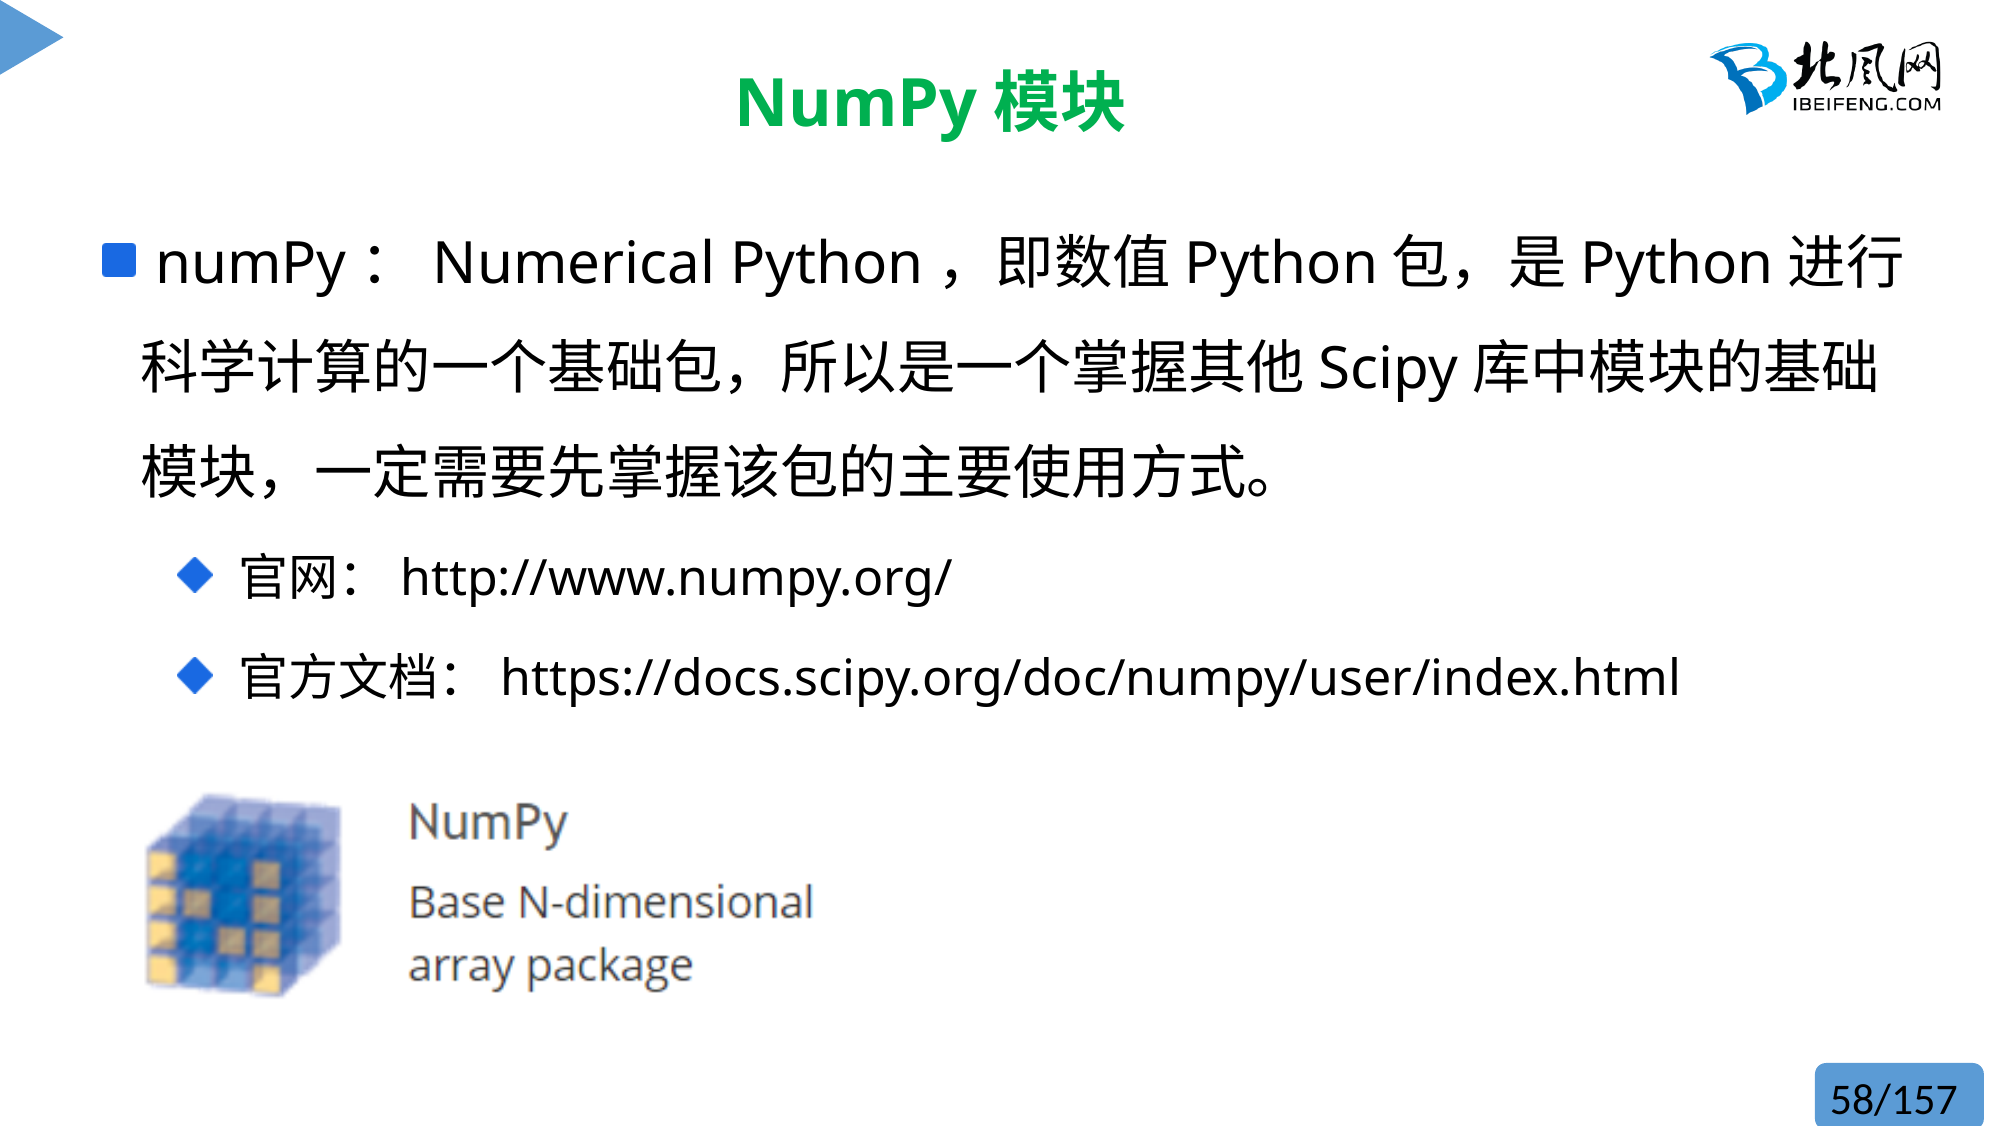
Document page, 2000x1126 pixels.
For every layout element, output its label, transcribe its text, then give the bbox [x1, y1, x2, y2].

picture [102, 243, 136, 277]
title NumPy模块 [255, 42, 1606, 167]
picture [177, 657, 213, 694]
picture [87, 732, 856, 1024]
picture [177, 557, 213, 593]
picture [1700, 32, 1950, 117]
list numPy：Numerical Python，即数值Python包，是Python进行科学计算的一个基础包，所以是一个掌握其他Scipy库中模块的基础模块，一定需要先掌握该包的主要使用方式。 官网：http://www.numpy.org/ 官方文档：https://docs.scipy.org/doc/numpy/user/index.html [87, 182, 1922, 1028]
